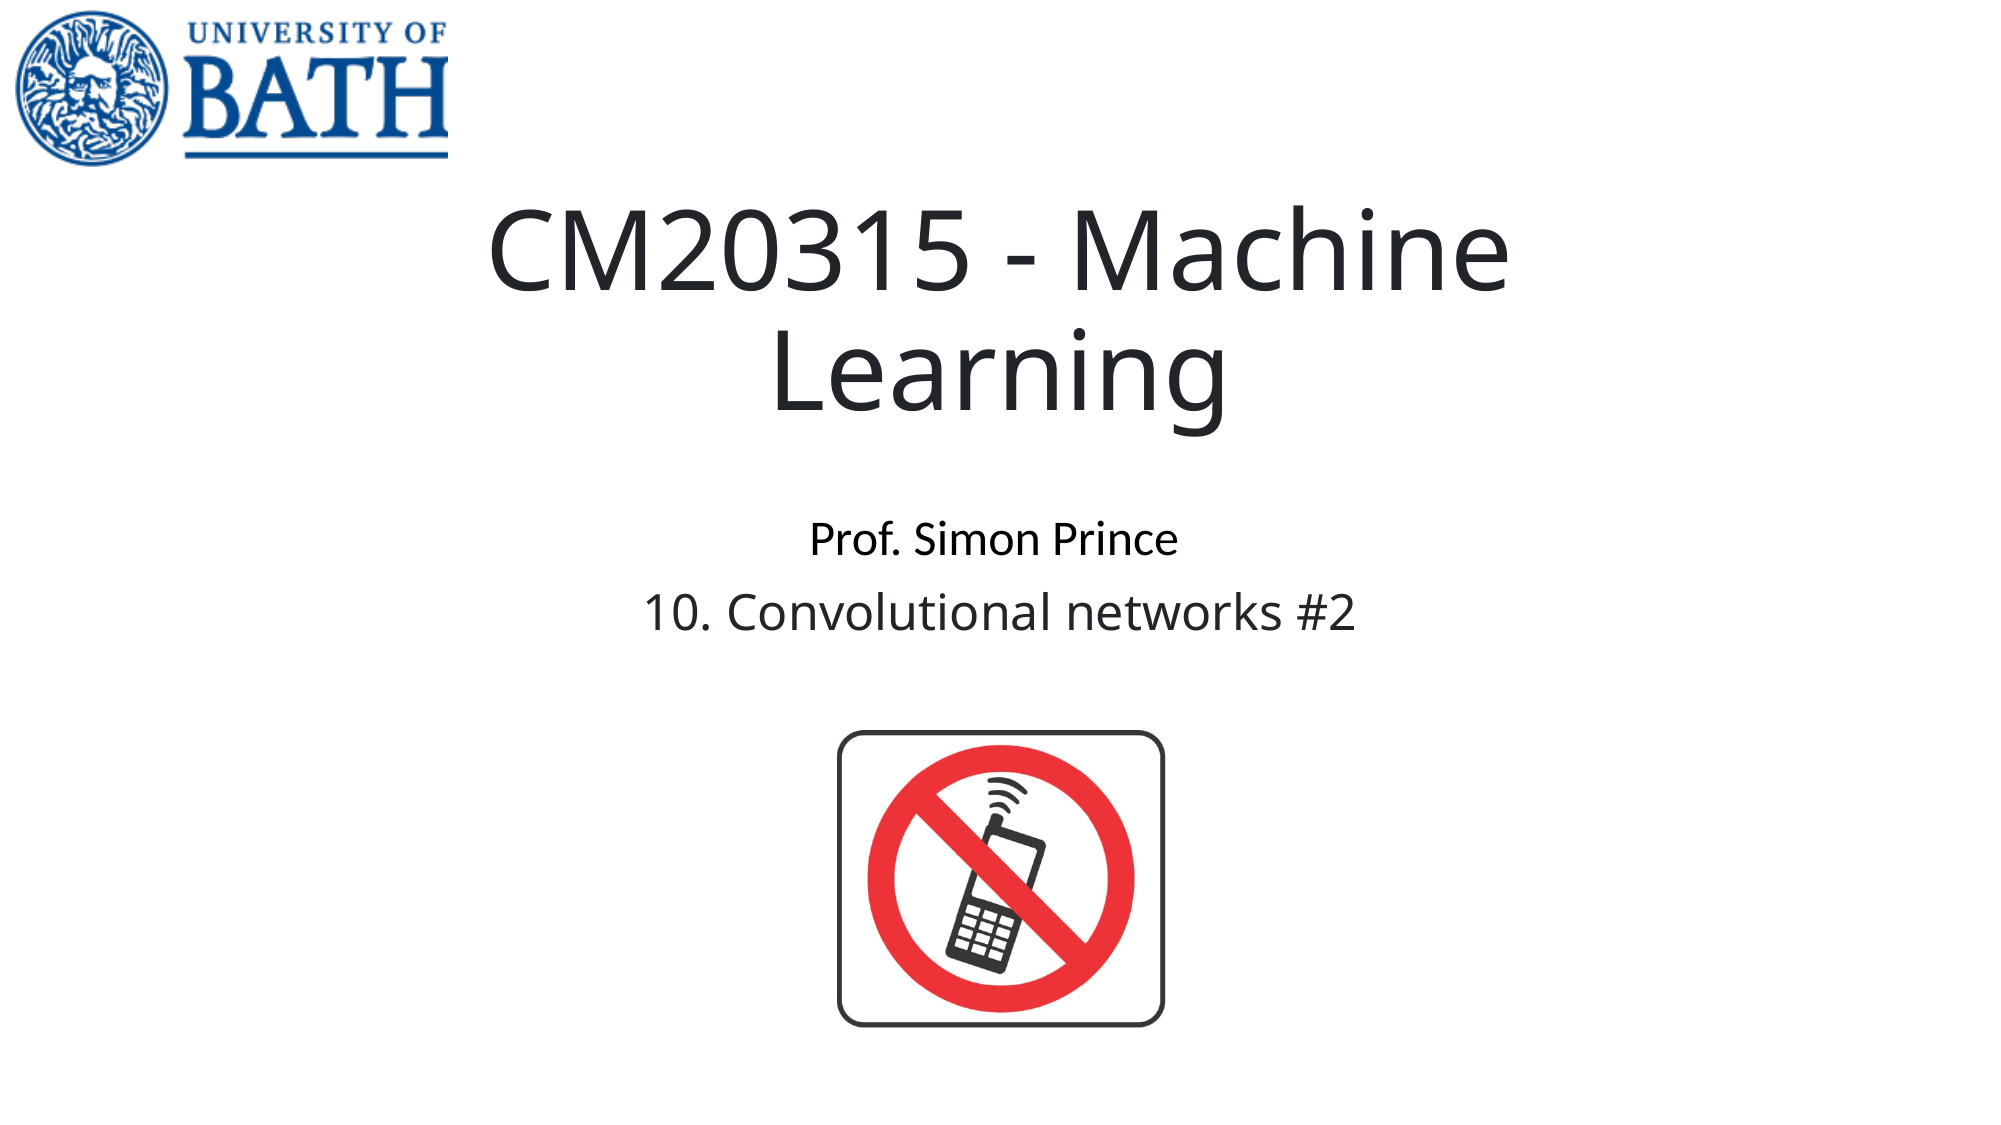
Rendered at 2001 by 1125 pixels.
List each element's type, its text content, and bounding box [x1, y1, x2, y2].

subtitle Prof. Simon Prince 10. Convolutional networks #2 [249, 505, 1750, 735]
picture [0, 0, 448, 180]
picture [645, 726, 1354, 1030]
title CM20315 - Machine Learning [249, 184, 1750, 505]
